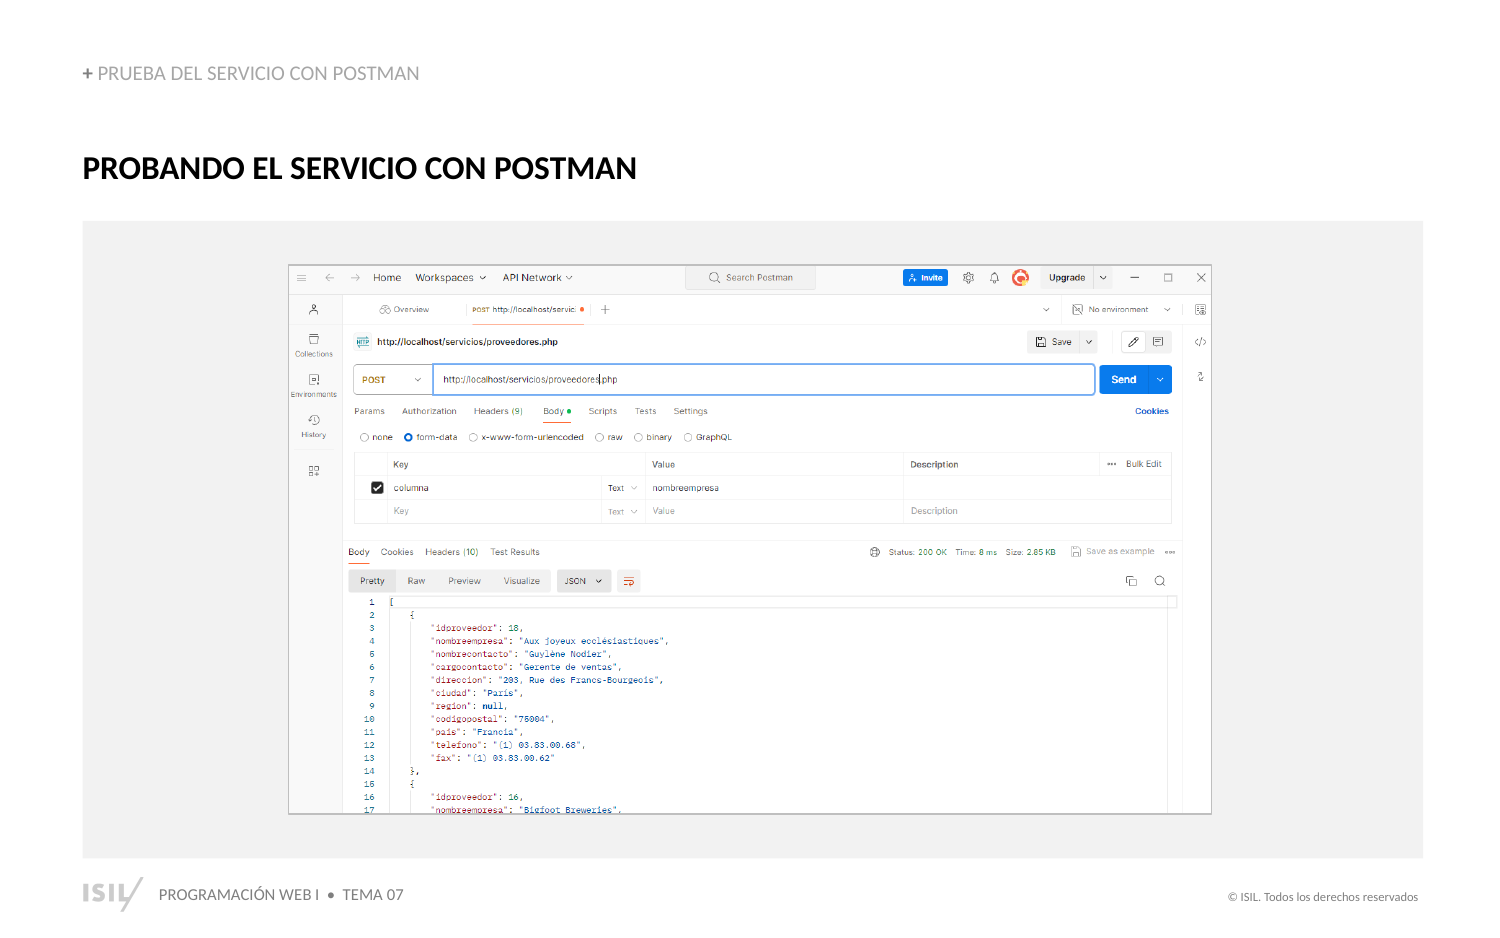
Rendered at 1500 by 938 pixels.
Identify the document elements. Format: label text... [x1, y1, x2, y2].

text_box [80, 219, 1425, 861]
text_box + PRUEBA DEL SERVICIO CON POSTMAN [82, 61, 721, 85]
picture [288, 265, 1211, 814]
title PROBANDO EL SERVICIO CON POSTMAN [82, 150, 816, 193]
